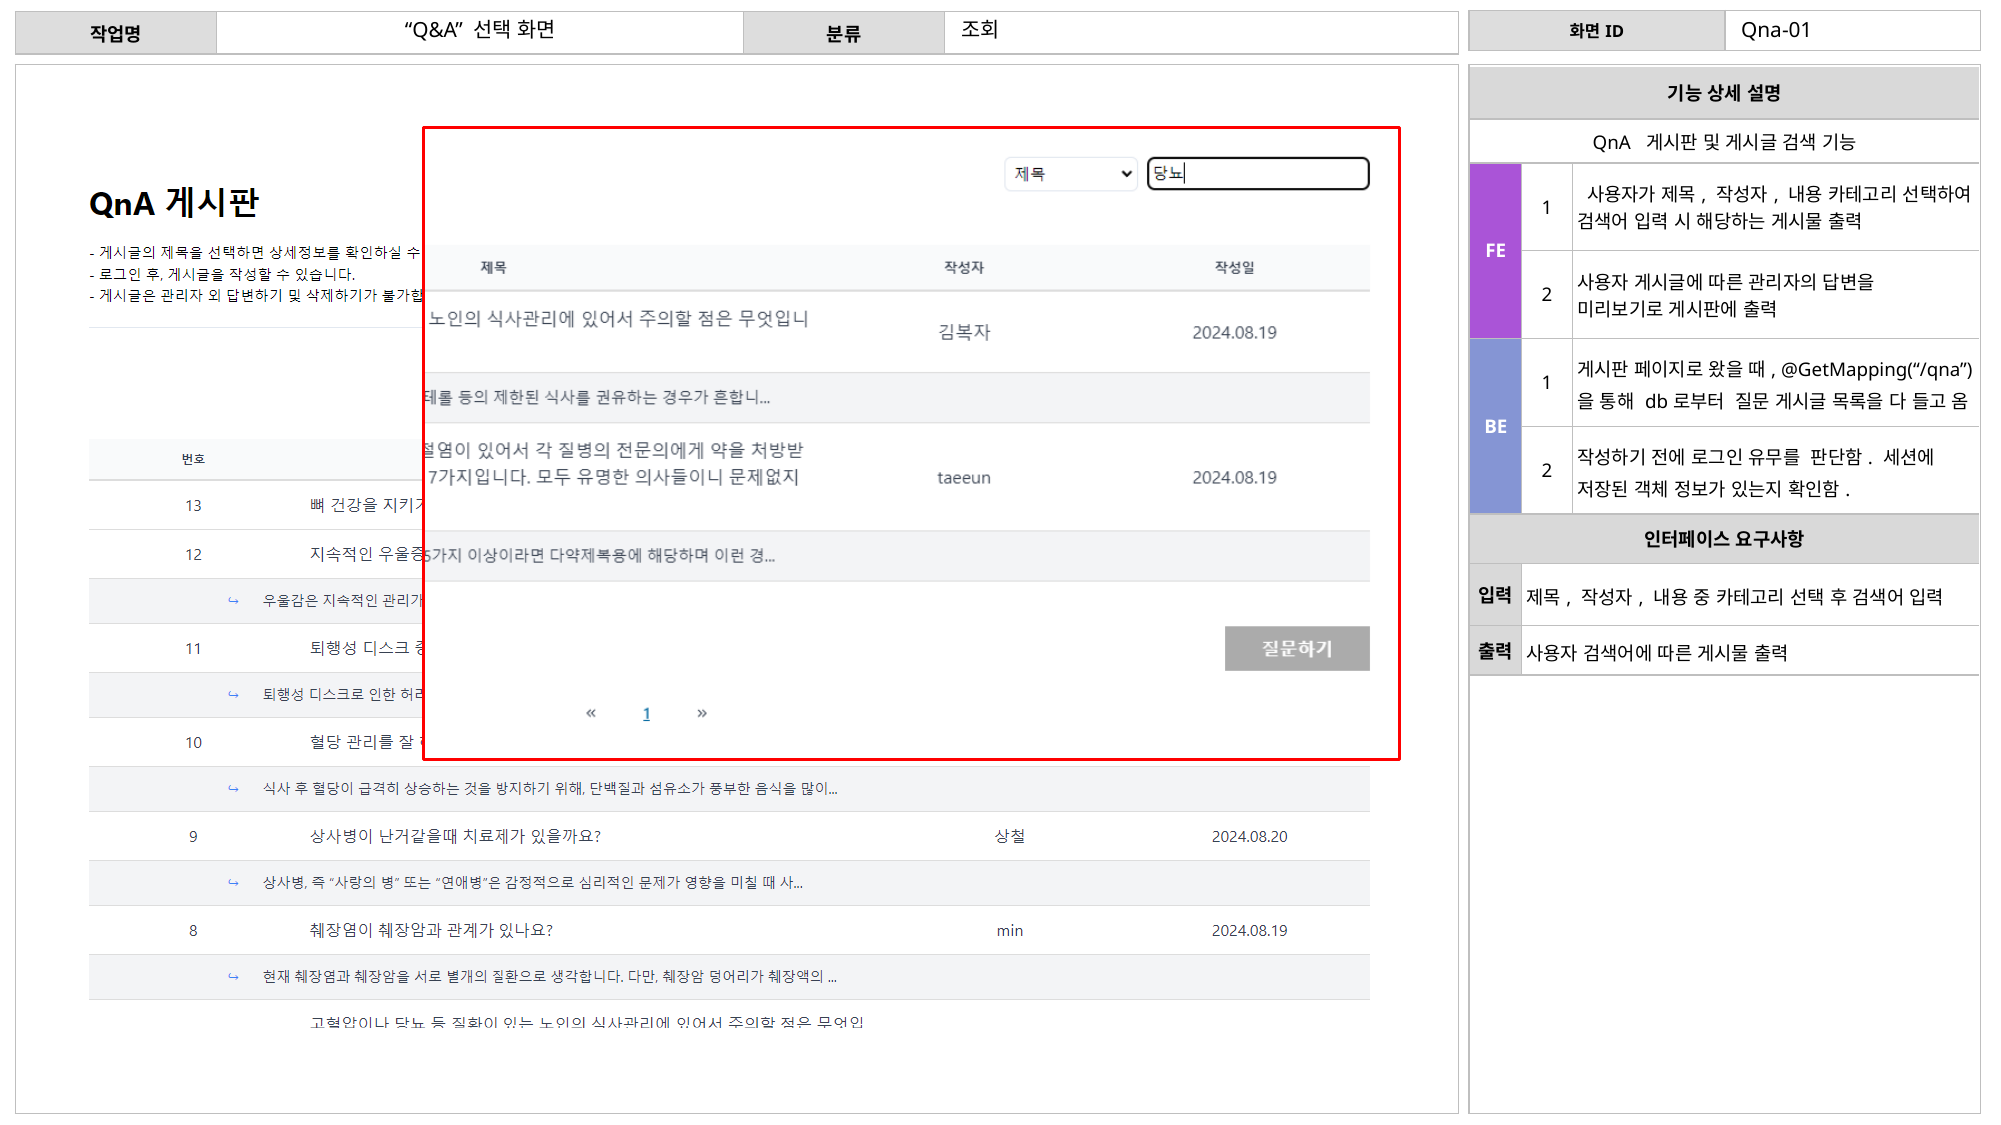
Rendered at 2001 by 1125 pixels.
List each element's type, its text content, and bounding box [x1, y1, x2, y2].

table_cell 사용자 게시글에 따른 관리자의 답변을 미리보기로 게시판에 출력 [1573, 251, 1979, 338]
table_cell 2 [1522, 427, 1572, 513]
table_cell 1 [1522, 339, 1572, 426]
picture [23, 129, 1452, 1028]
text_box 조회 [946, 11, 1455, 51]
text_box Qna-01 [1726, 11, 1979, 51]
table_cell BE [1470, 339, 1521, 513]
table_cell QnA 게시판 및 게시글 검색 기능 [1470, 120, 1979, 162]
table_cell 작성하기 전에 로그인 유무를 판단함. 세션에 저장된 객체 정보가 있는지 확인함. [1573, 427, 1979, 513]
table_header 기능 상세 설명 [1470, 67, 1979, 118]
table_cell 1 [1522, 164, 1572, 250]
table_cell 2 [1522, 251, 1572, 338]
table_cell FE [1470, 164, 1521, 338]
table_cell 게시판 페이지로 왔을 때, @GetMapping(“/qna”)을 통해 db로부터 질문 게시글 목록을 다 들고 옴 [1573, 339, 1979, 426]
list “Q&A” 선택 화면 [218, 11, 742, 51]
table_cell 인터페이스 요구사항 [1470, 515, 1979, 563]
table_cell 사용자가 제목, 작성자, 내용 카테고리 선택하여 검색어 입력 시 해당하는 게시물 출력 [1573, 164, 1979, 250]
table_cell 제목, 작성자, 내용 중 카테고리 선택 후 검색어 입력 [1522, 564, 1979, 625]
table_cell 입력 [1470, 564, 1521, 625]
table_cell 사용자 검색어에 따른 게시물 출력 [1522, 626, 1979, 674]
table_cell 출력 [1470, 626, 1521, 674]
